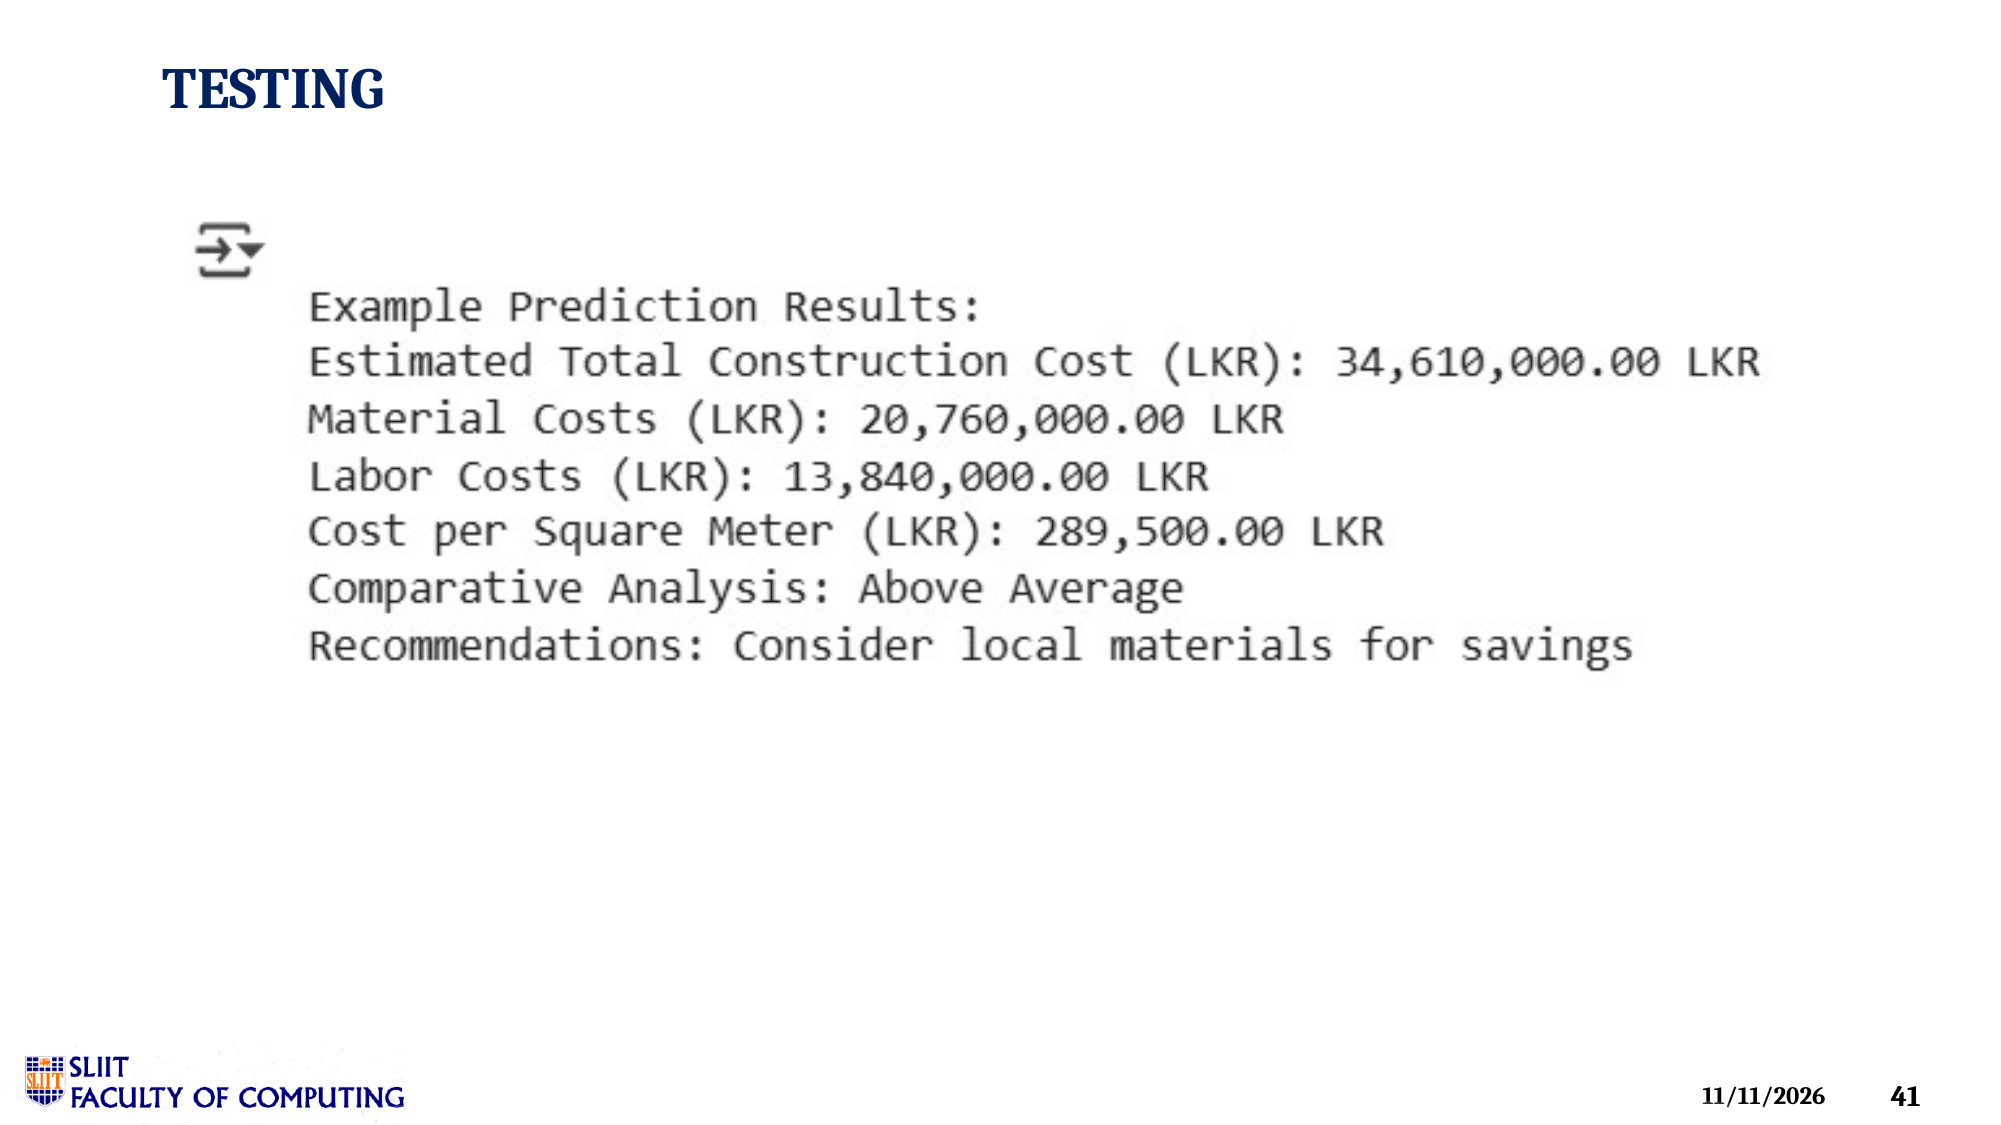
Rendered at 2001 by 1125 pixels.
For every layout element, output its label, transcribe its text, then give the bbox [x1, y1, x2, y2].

picture [188, 202, 1812, 794]
picture [0, 1045, 413, 1124]
text_box TESTING [0, 42, 681, 128]
